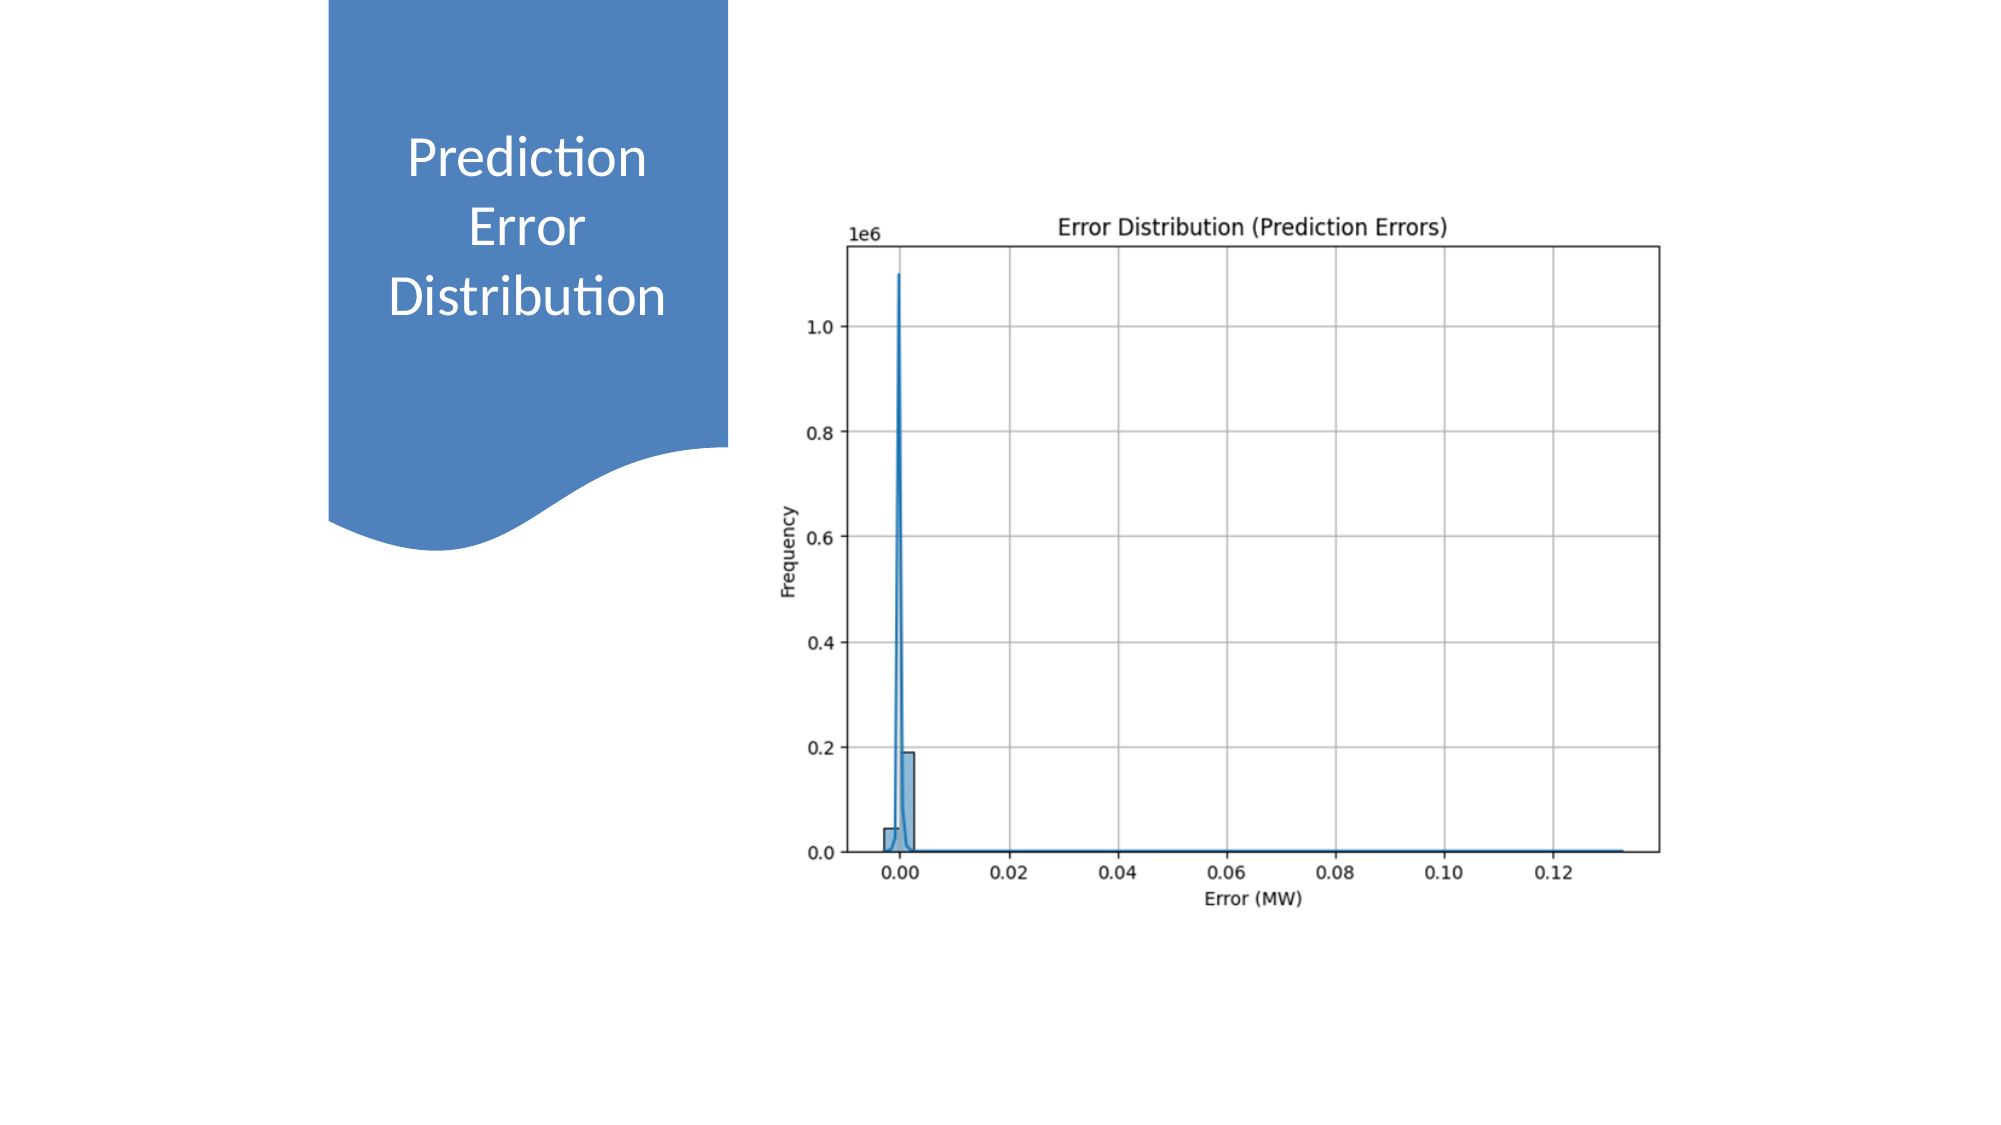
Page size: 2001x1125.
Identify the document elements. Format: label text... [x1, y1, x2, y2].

text_box [326, 0, 731, 553]
picture [767, 204, 1672, 921]
title Prediction Error Distribution [353, 28, 703, 417]
